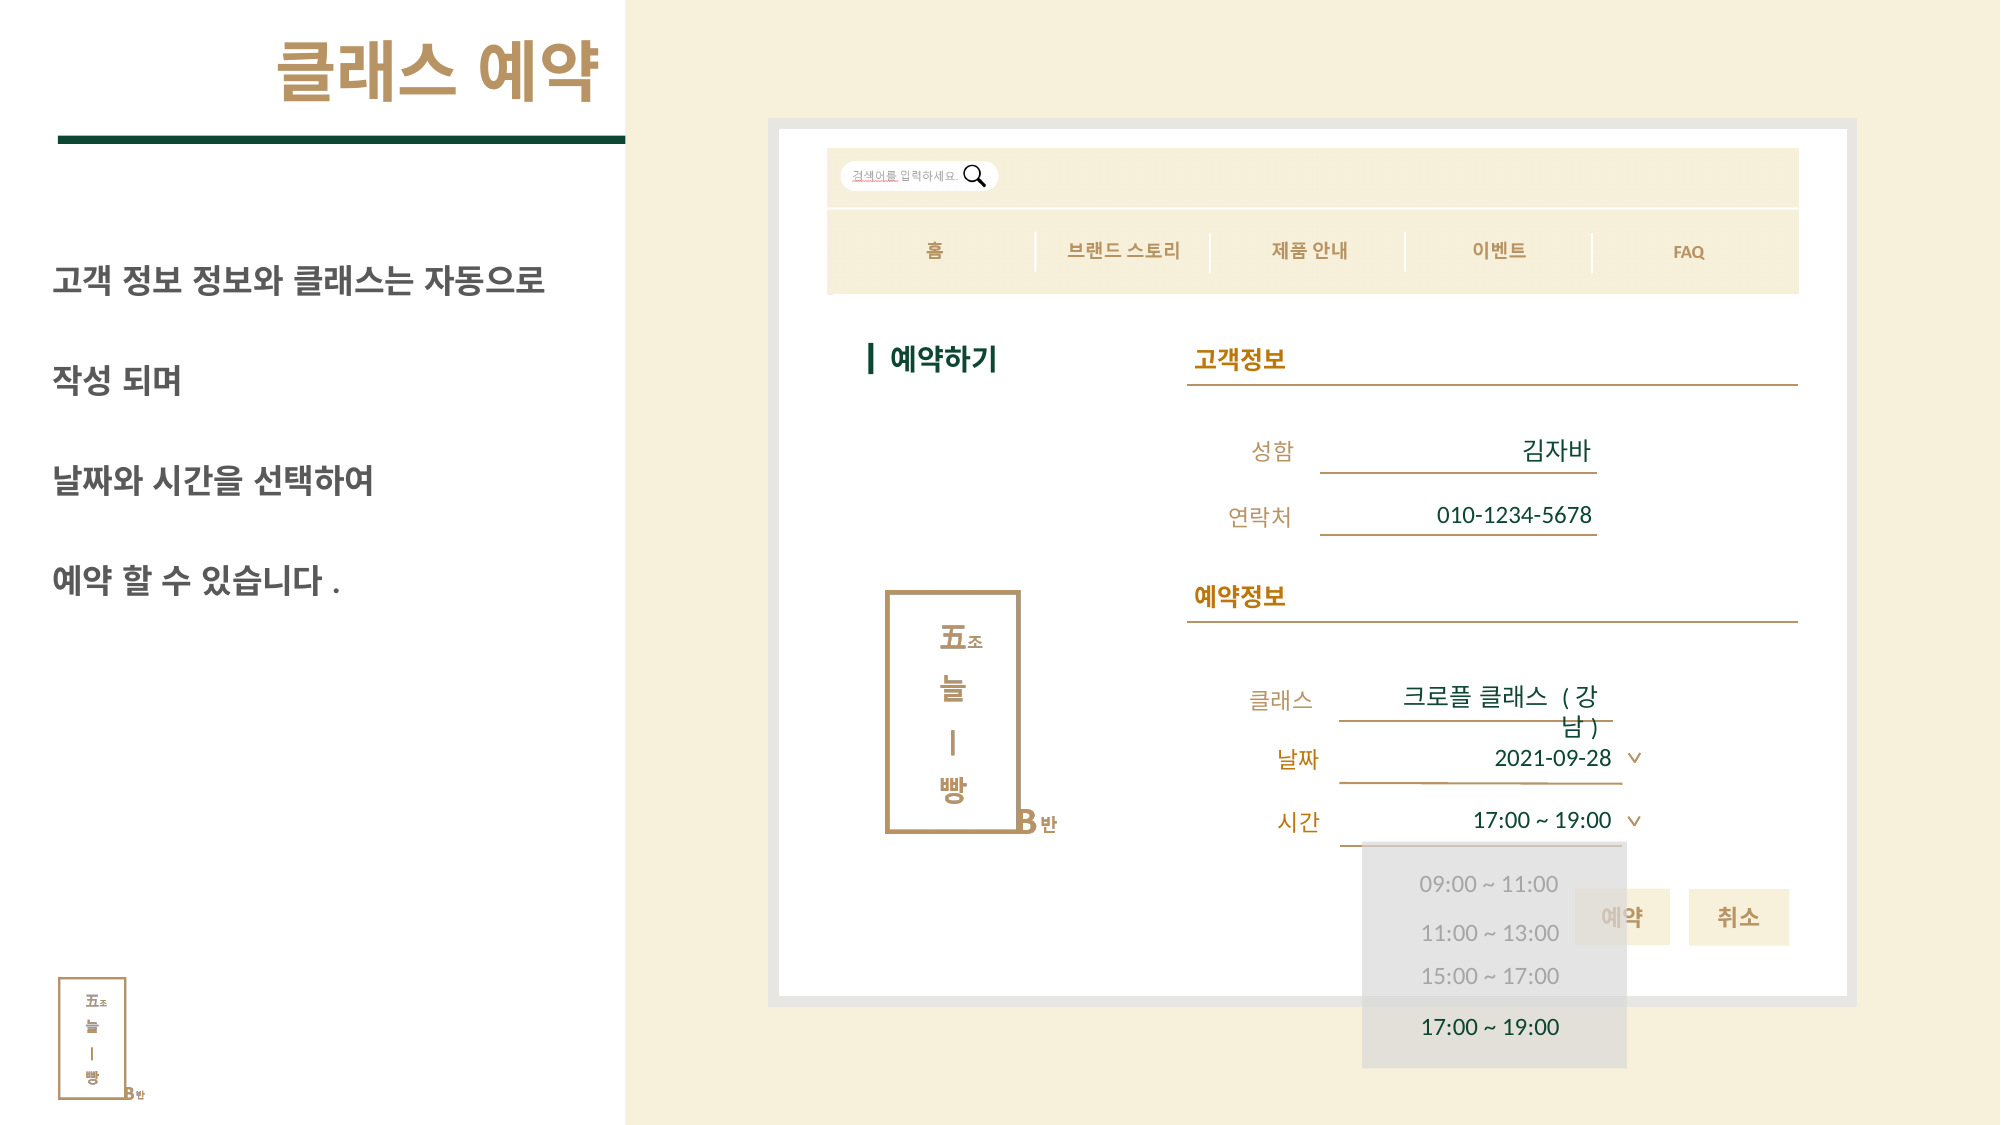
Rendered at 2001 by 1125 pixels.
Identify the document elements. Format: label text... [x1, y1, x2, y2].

picture [58, 977, 150, 1125]
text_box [773, 123, 1853, 1002]
text_box [624, 0, 2000, 1125]
text_box 17:00 ~ 19:00 [1323, 1002, 1575, 1048]
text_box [1628, 752, 1641, 763]
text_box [868, 334, 1055, 385]
text_box 고객 정보 정보와 클래스는 자동으로 작성 되며 날짜와 시간을 선택하여 예약 할 수 있습니다. [37, 193, 579, 807]
picture [885, 590, 1068, 926]
text_box 클래스 예약 [37, 18, 617, 132]
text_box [1628, 816, 1640, 826]
text_box [1361, 1002, 1628, 1069]
